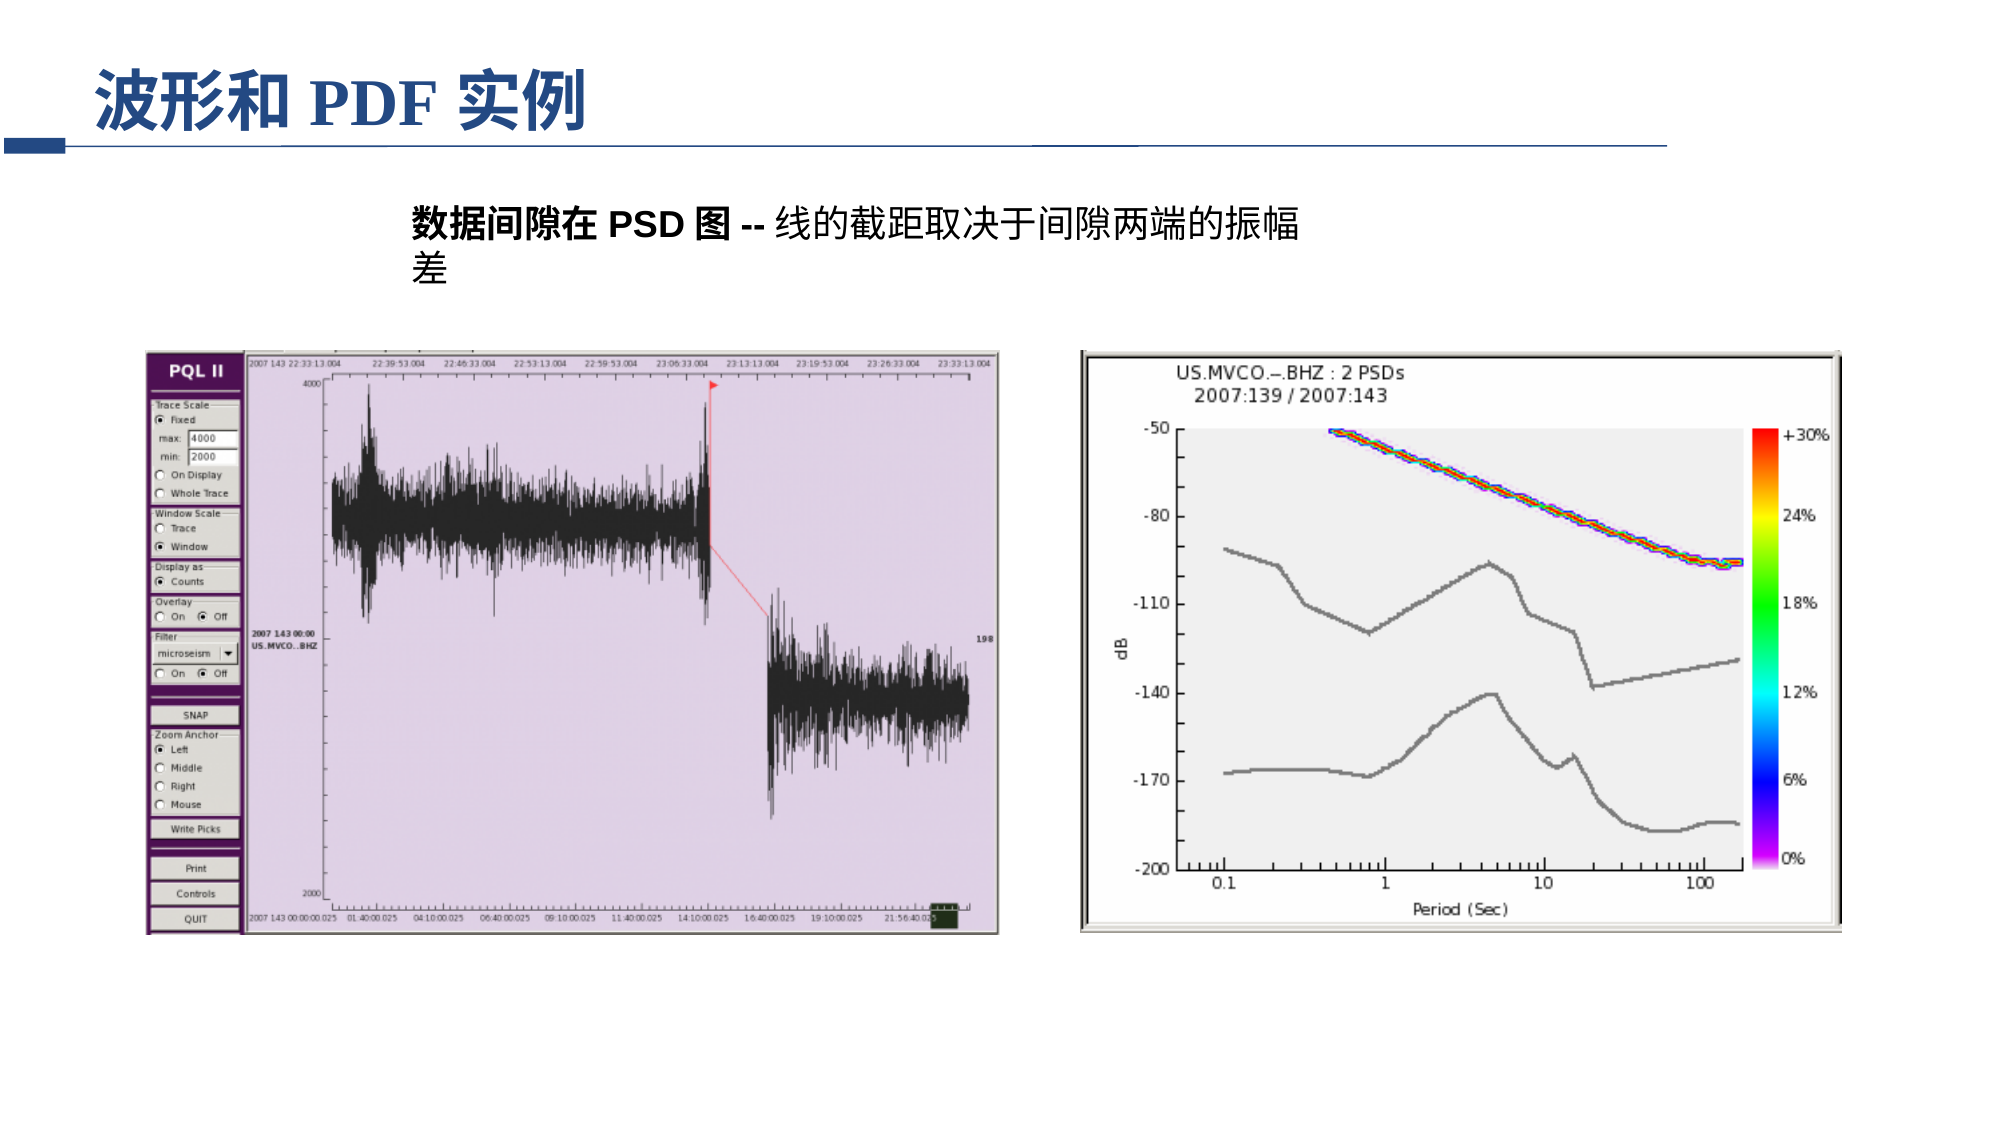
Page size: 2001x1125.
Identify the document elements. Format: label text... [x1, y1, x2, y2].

text_box 数据间隙在PSD图--线的截距取决于间隙两端的振幅差 [396, 192, 1336, 298]
text_box 波形和PDF实例 [78, 78, 1237, 147]
text_box [4, 137, 66, 154]
picture [145, 349, 1001, 936]
picture [1080, 349, 1842, 933]
